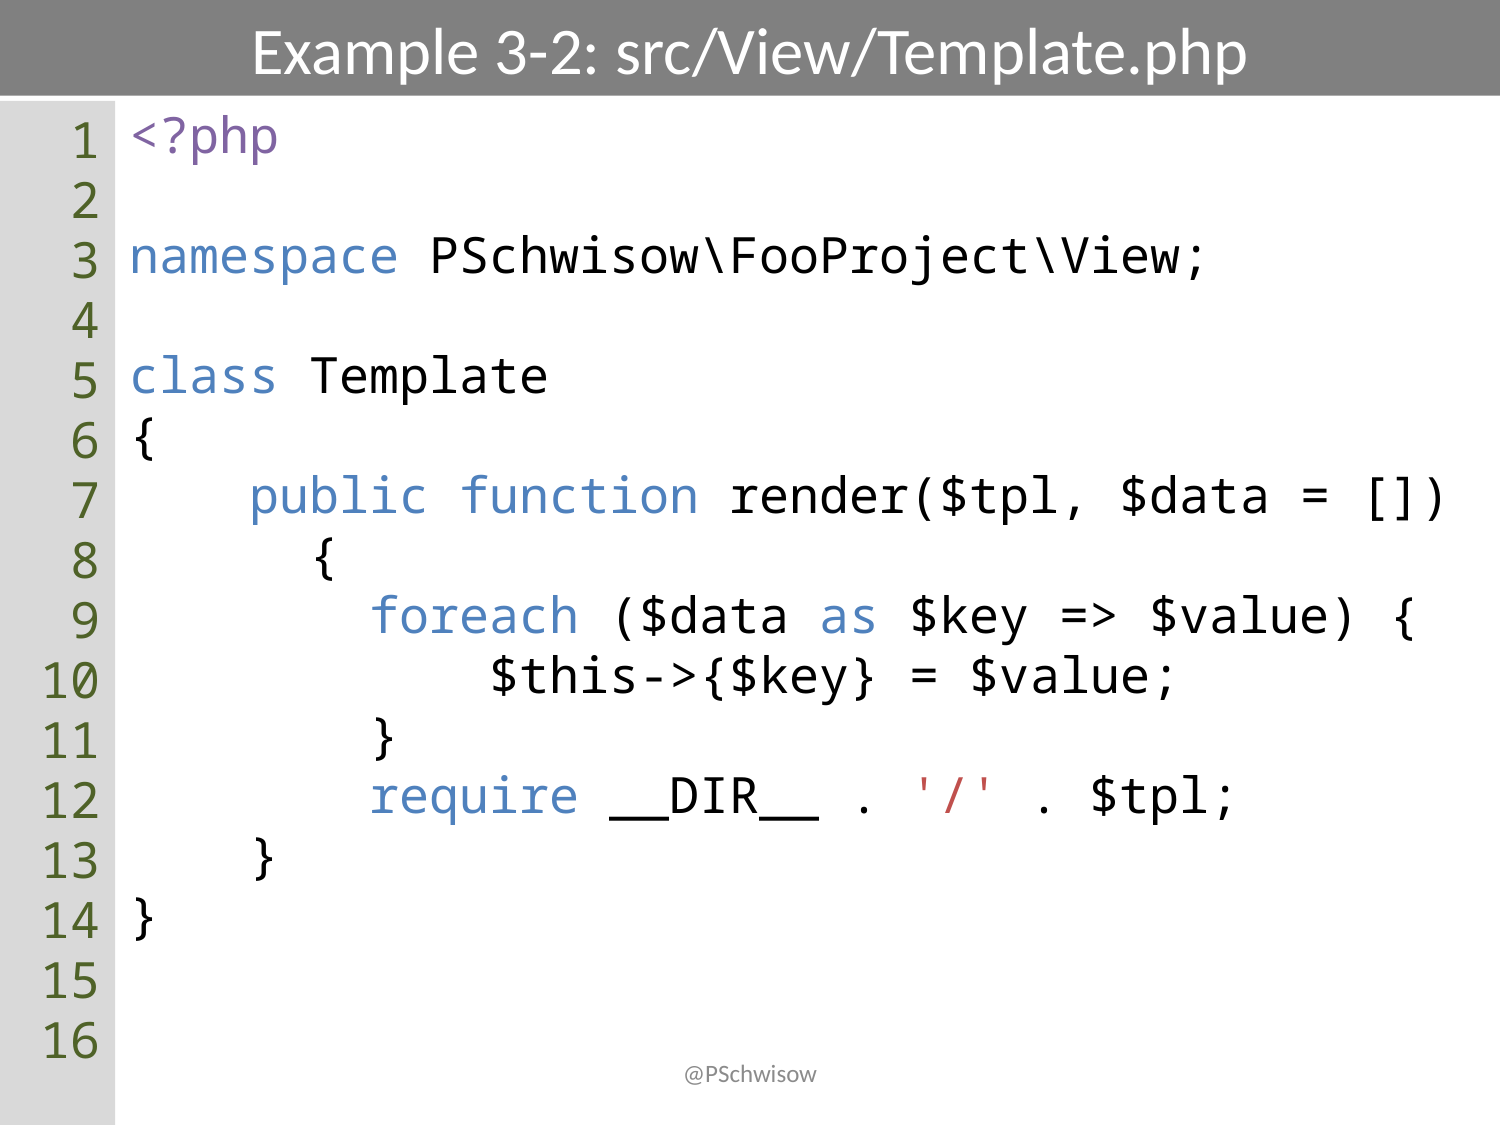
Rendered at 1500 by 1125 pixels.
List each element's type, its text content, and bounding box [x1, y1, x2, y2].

footer @PSchwisow [512, 1042, 988, 1103]
text_box 1 2 3 4 5 6 7 8 9 10 11 12 13 14 15 16 [0, 100, 116, 1125]
text_box <?php namespace PSchwisow\FooProject\View; class Template { public function render($tpl, $data = []) { foreach ($data as $key => $value) { $this->{$key} = $value; } require __DIR__ . '/' . $tpl; } } [115, 98, 1500, 951]
title Example 3-2: src/View/Template.php [0, 0, 1500, 98]
